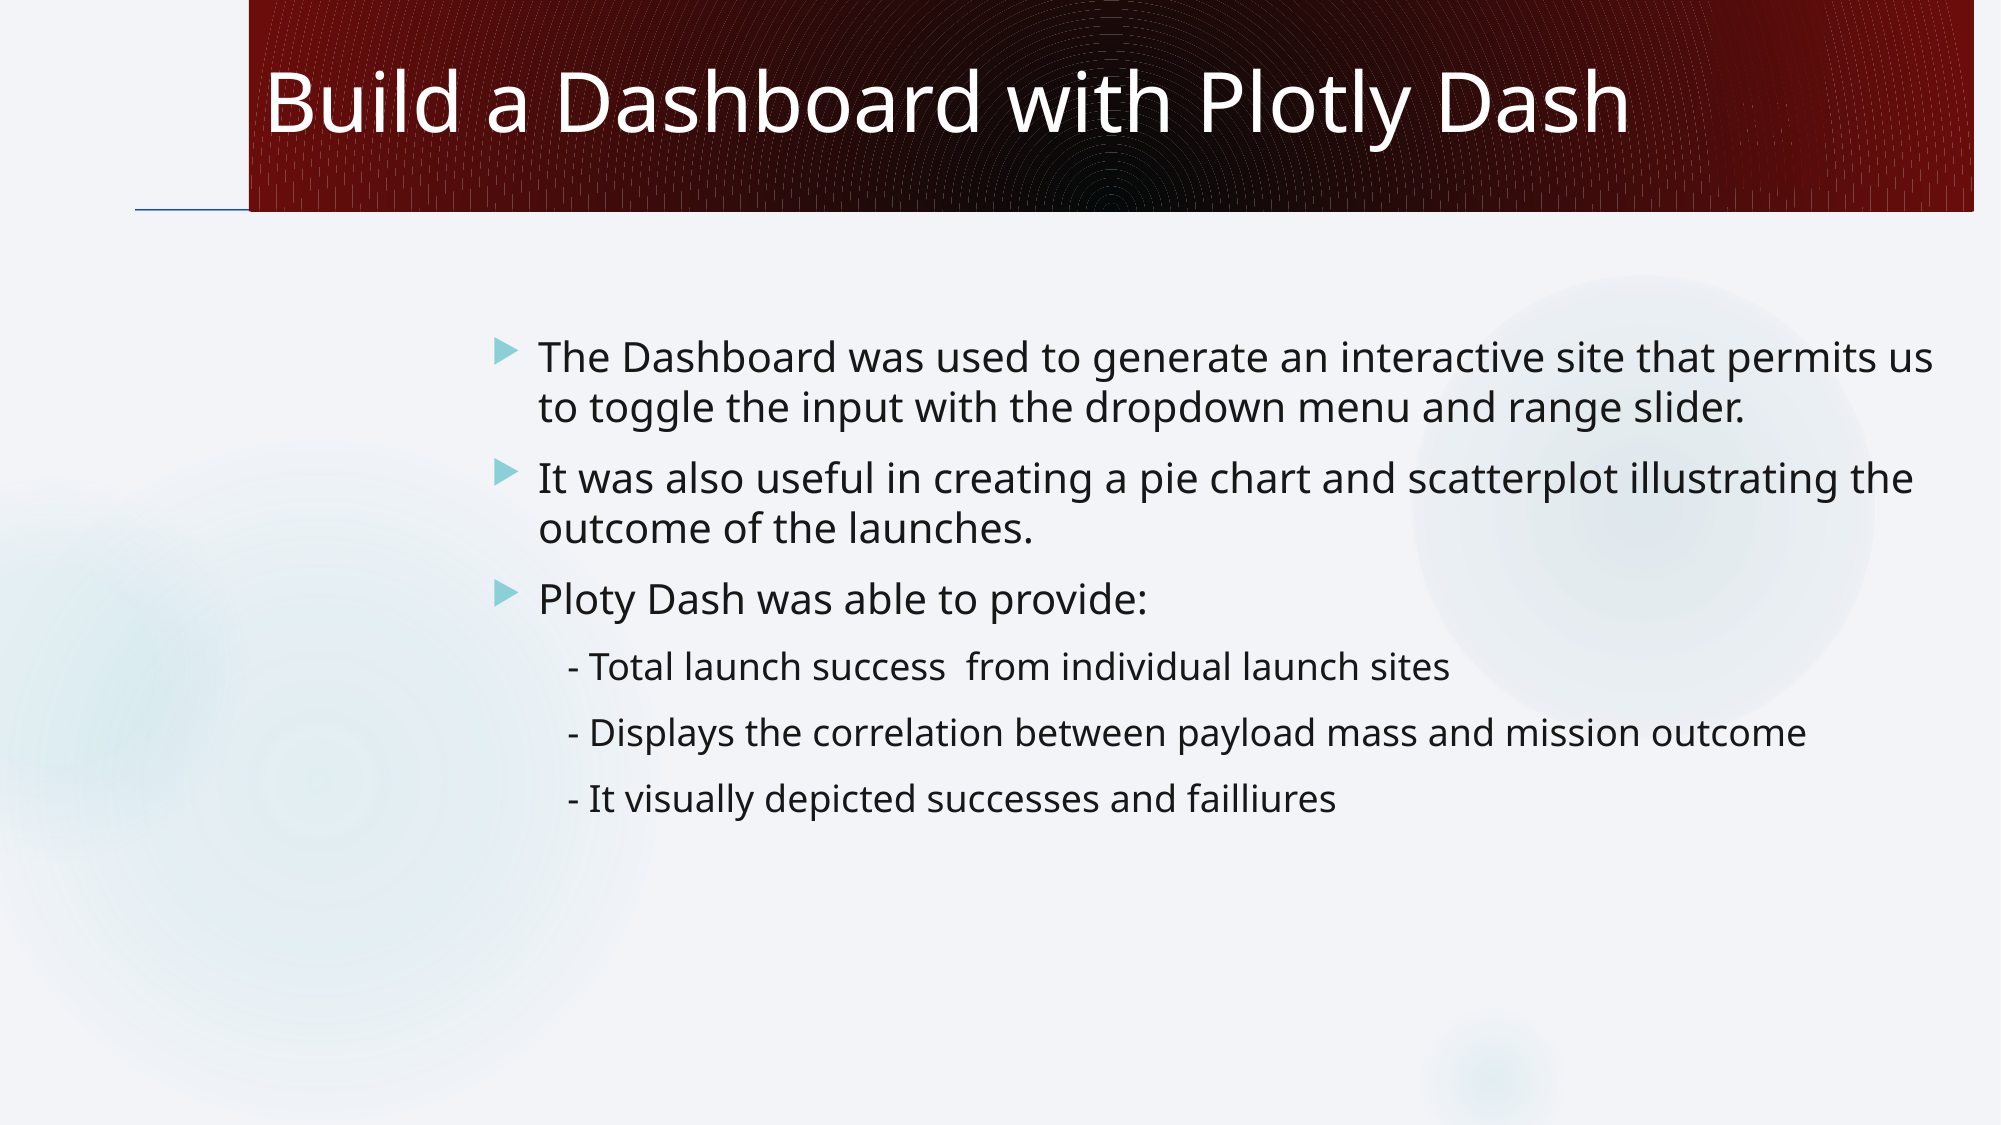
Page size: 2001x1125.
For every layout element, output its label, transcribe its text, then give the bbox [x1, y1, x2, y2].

picture [0, 0, 2001, 1125]
text_box Build a Dashboard with Plotly Dash [248, 0, 1974, 212]
list The Dashboard was used to generate an interactive site that permits us to toggle the input with the dropdown menu and range slider. It was also useful in creating a pie chart and scatterplot illustrating the outcome of the launches. Ploty Dash was able to provide: - Total launch success from individual launch sites - Displays the correlation between payload mass and mission outcome - It visually depicted successes and failliures [401, 322, 2000, 1037]
